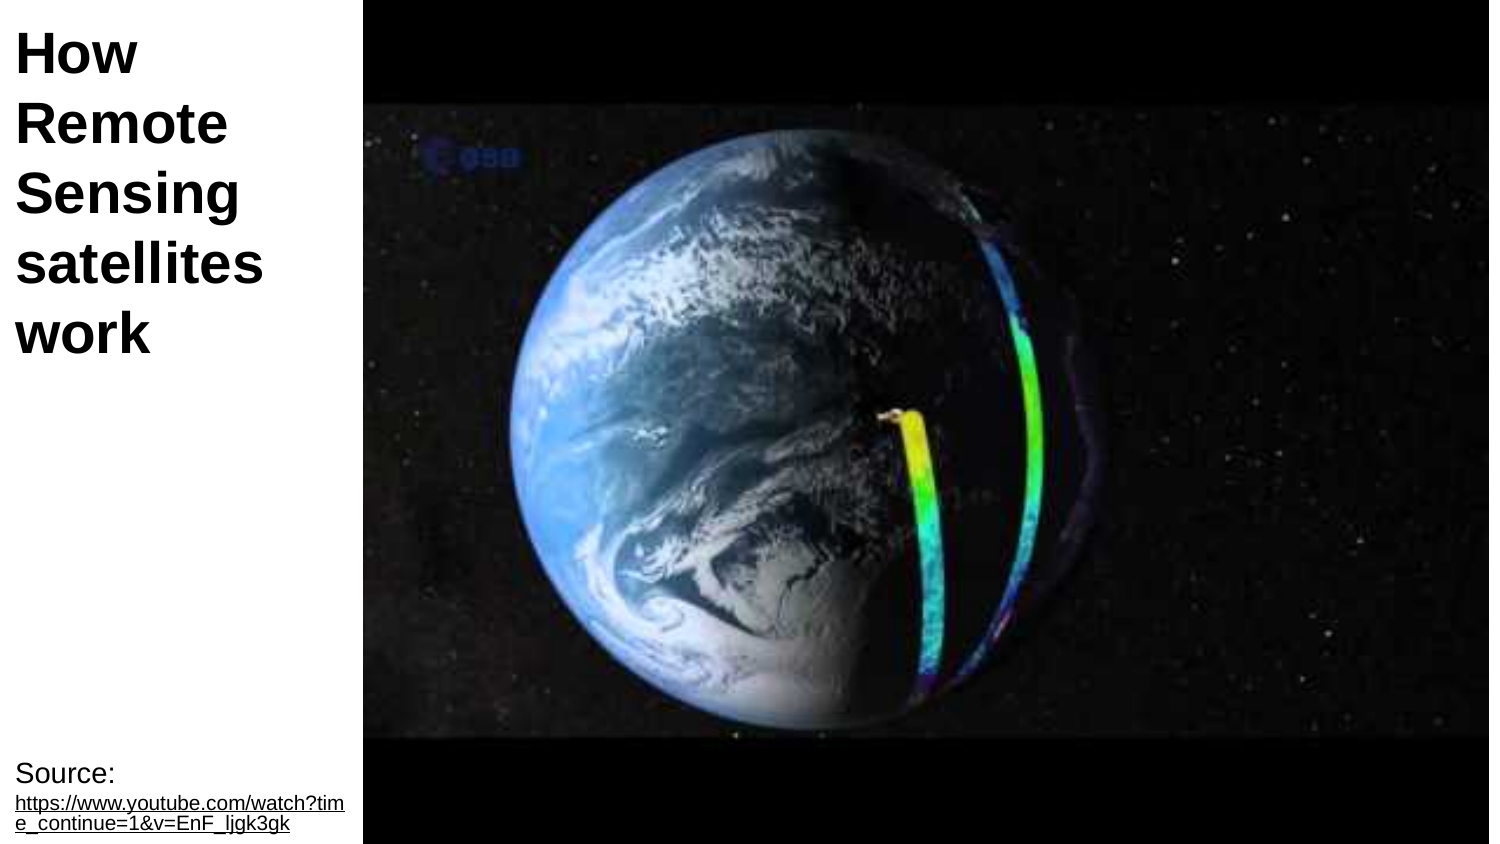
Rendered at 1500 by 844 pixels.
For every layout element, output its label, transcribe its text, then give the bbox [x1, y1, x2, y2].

title How Remote Sensing satellites work [0, 0, 361, 363]
text_box Source: https://www.youtube.com/watch?time_continue=1&v=EnF_ljgk3gk [0, 749, 358, 844]
picture [363, 0, 1490, 844]
